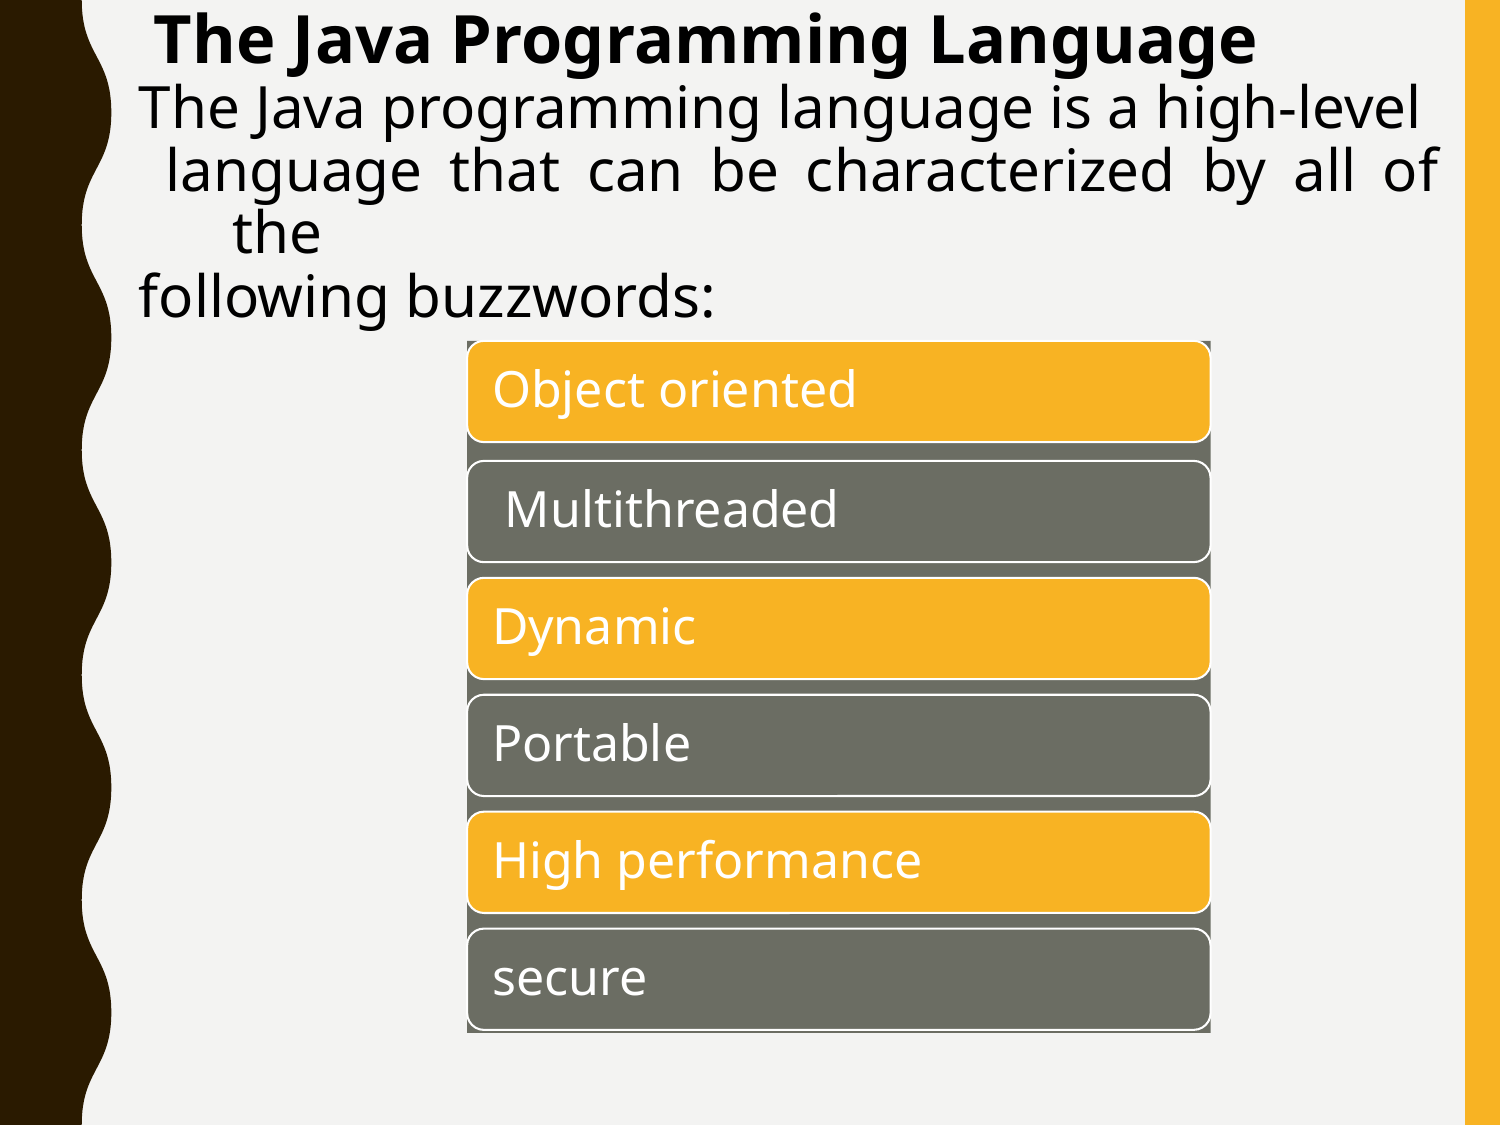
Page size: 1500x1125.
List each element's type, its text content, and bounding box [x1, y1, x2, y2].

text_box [467, 340, 1211, 1034]
text_box The Java Programming Language The Java programming language is a high-level language that can be characterized by all of the following buzzwords: [123, 0, 1454, 400]
